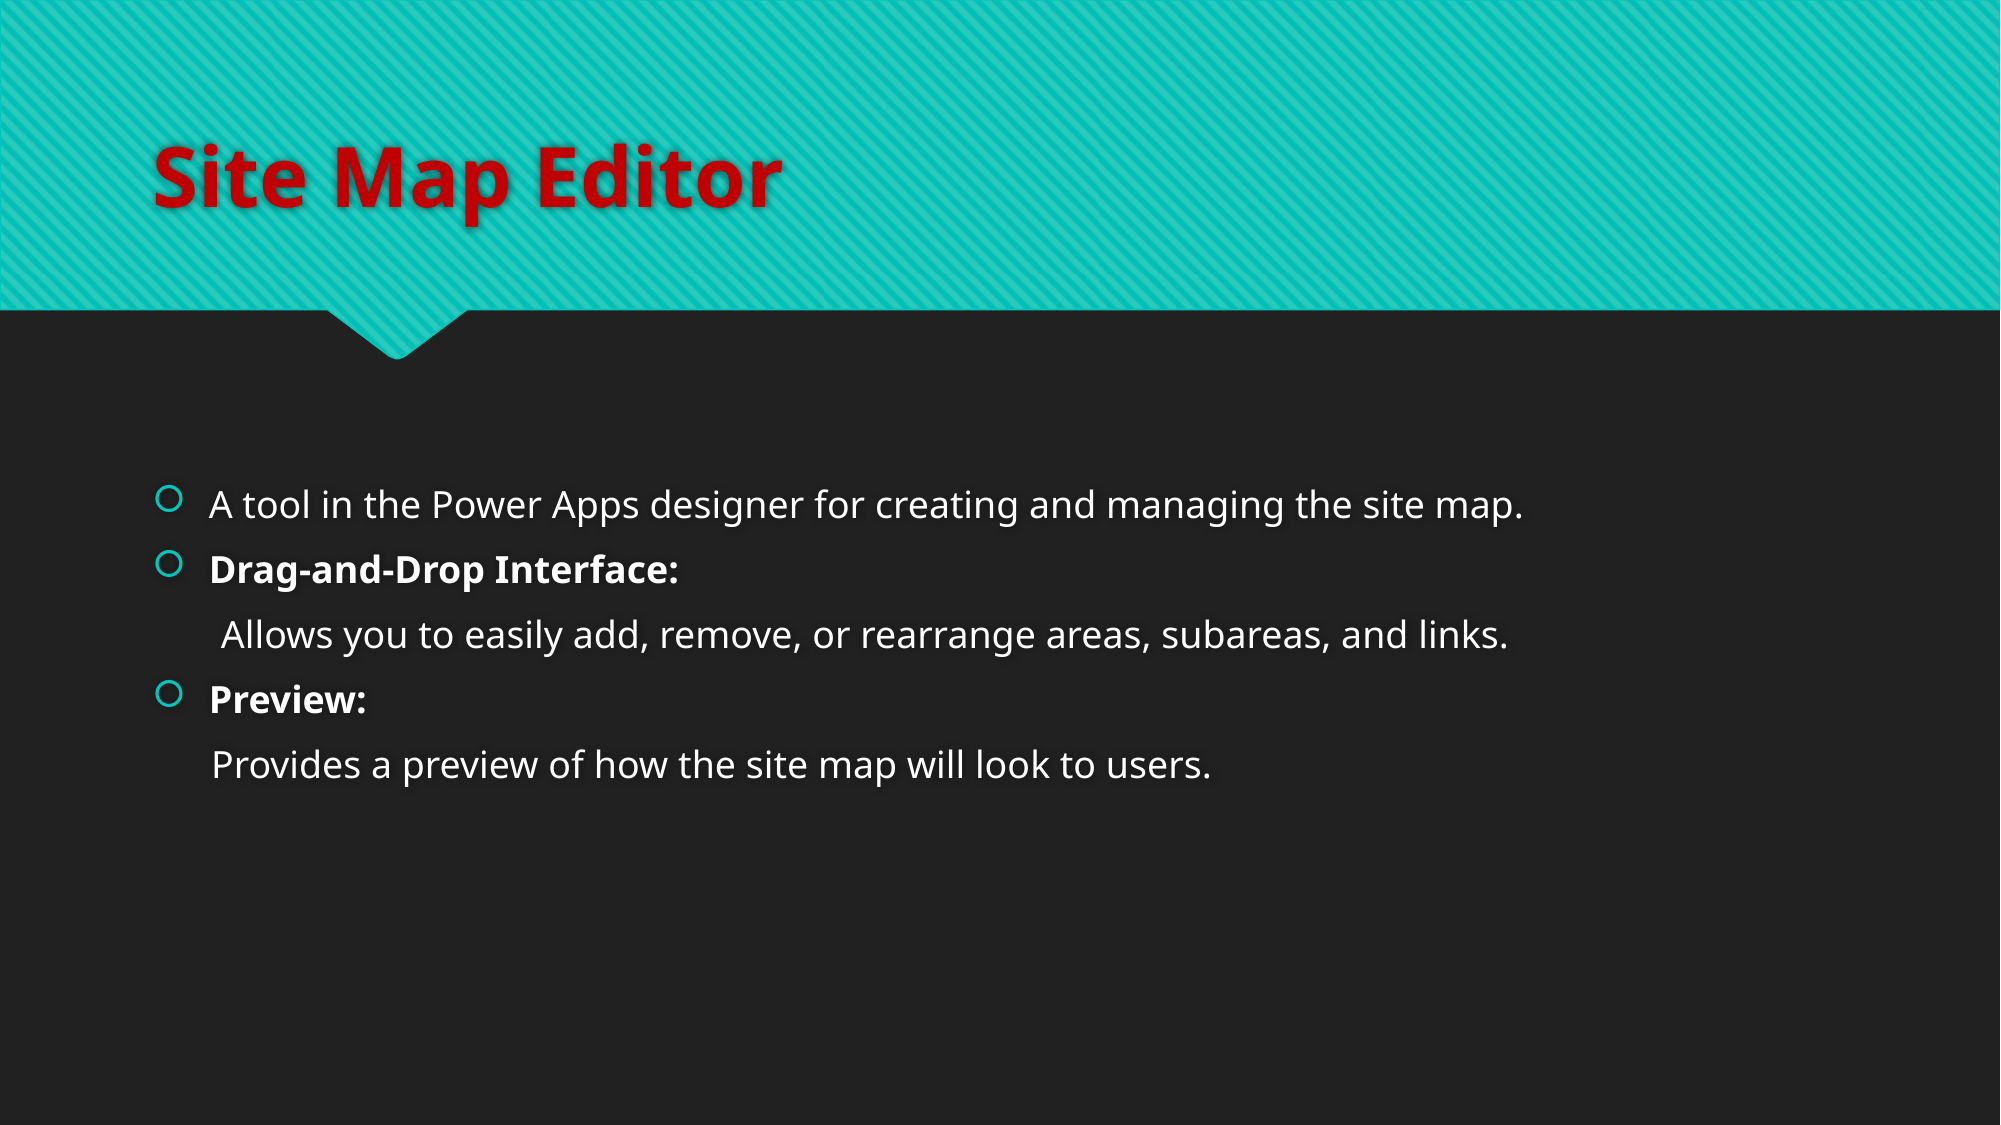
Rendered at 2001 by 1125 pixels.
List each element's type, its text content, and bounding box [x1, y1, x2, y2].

title Site Map Editor [137, 59, 1863, 233]
list A tool in the Power Apps designer for creating and managing the site map. Drag-and-Drop Interface: Allows you to easily add, remove, or rearrange areas, subareas, and links. Preview: Provides a preview of how the site map will look to users. [137, 253, 1863, 1014]
